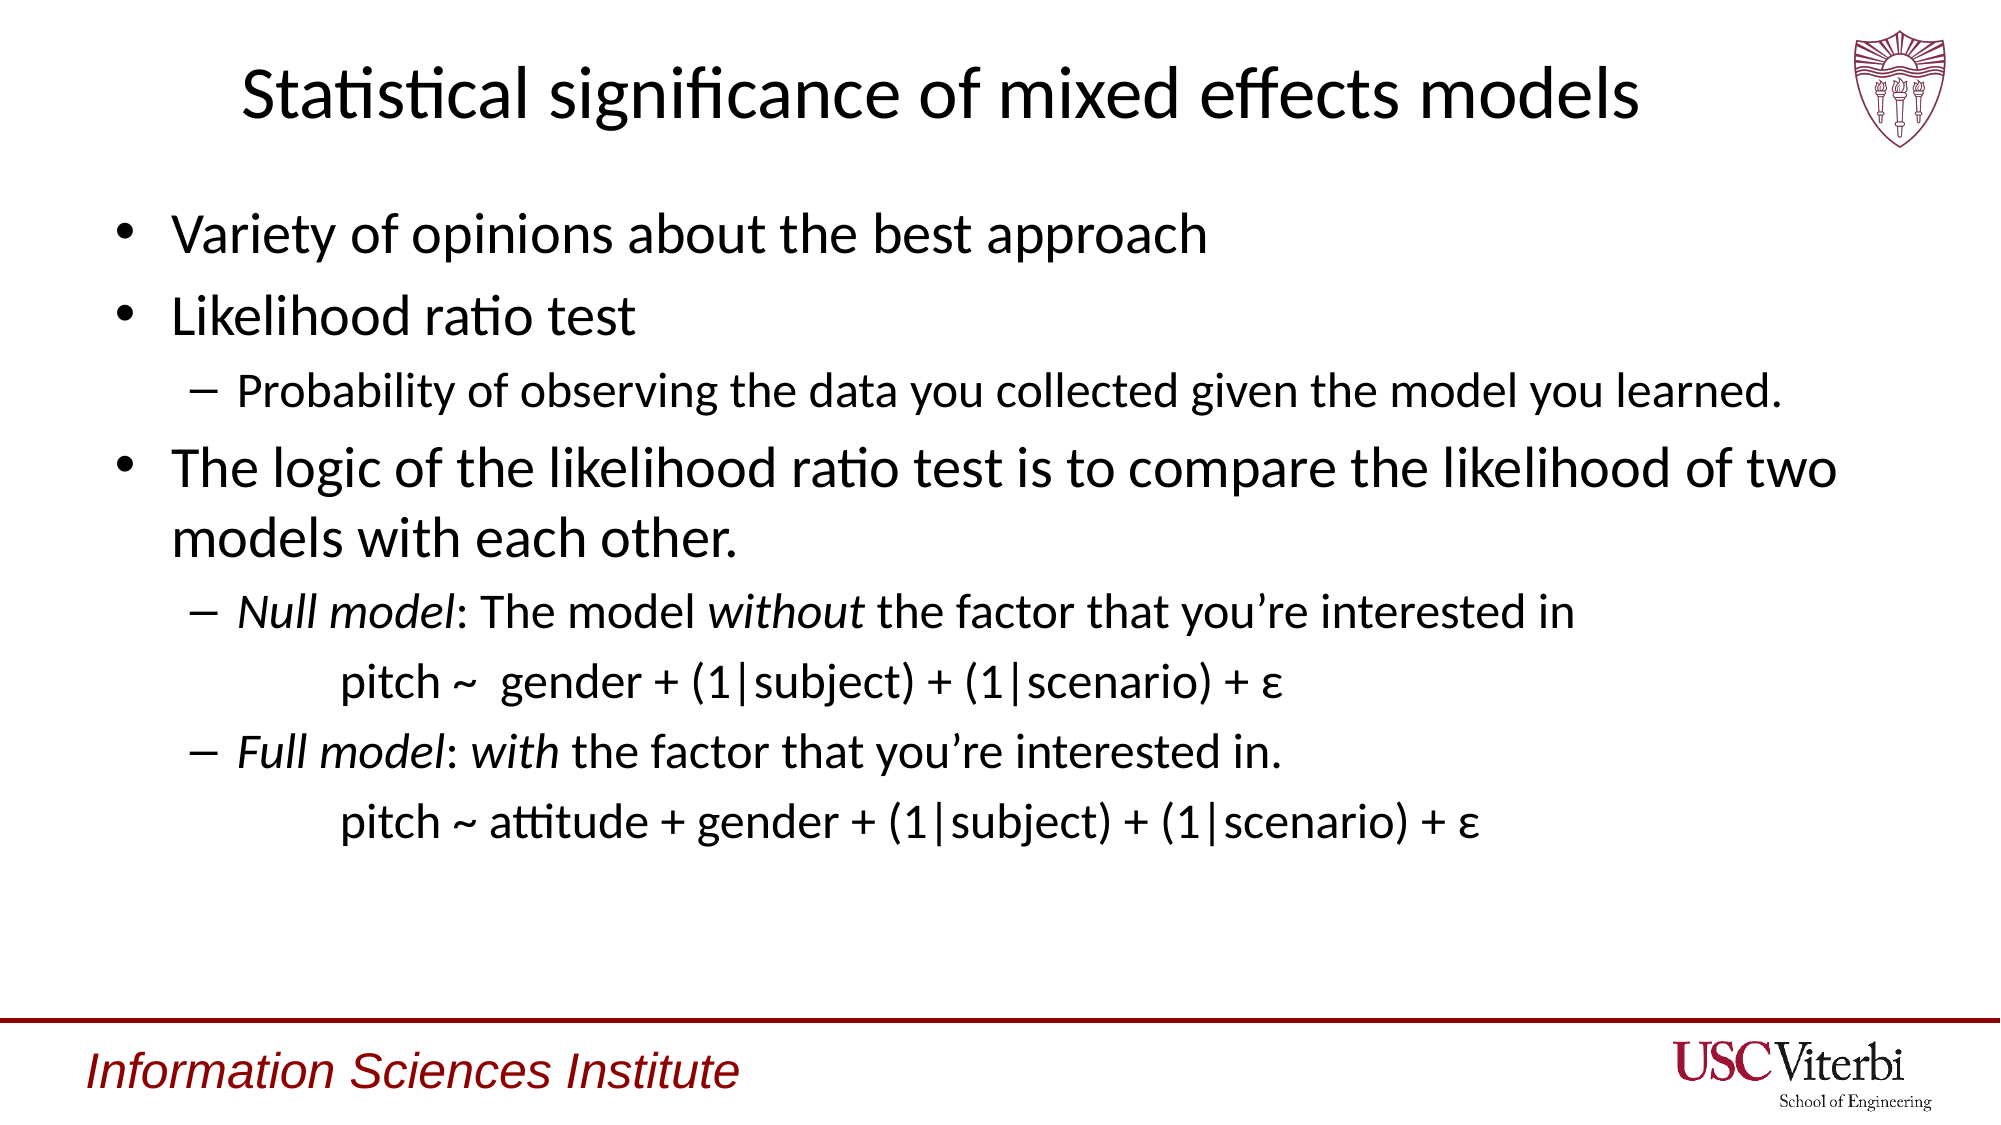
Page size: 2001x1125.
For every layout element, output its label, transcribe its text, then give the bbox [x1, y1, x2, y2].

picture [1641, 1027, 1964, 1118]
title Statistical significance of mixed effects models [99, 35, 1783, 141]
list Variety of opinions about the best approach Likelihood ratio test Probability of observing the data you collected given the model you learned. The logic of the likelihood ratio test is to compare the likelihood of two models with each other. Null model: The model without the factor that you’re interested in pitch ~ gender + (1|subject) + (1|scenario) + ε Full model: with the factor that you’re interested in. pitch ~ attitude + gender + (1|subject) + (1|scenario) + ε [99, 187, 1902, 1005]
picture [1824, 13, 1975, 164]
